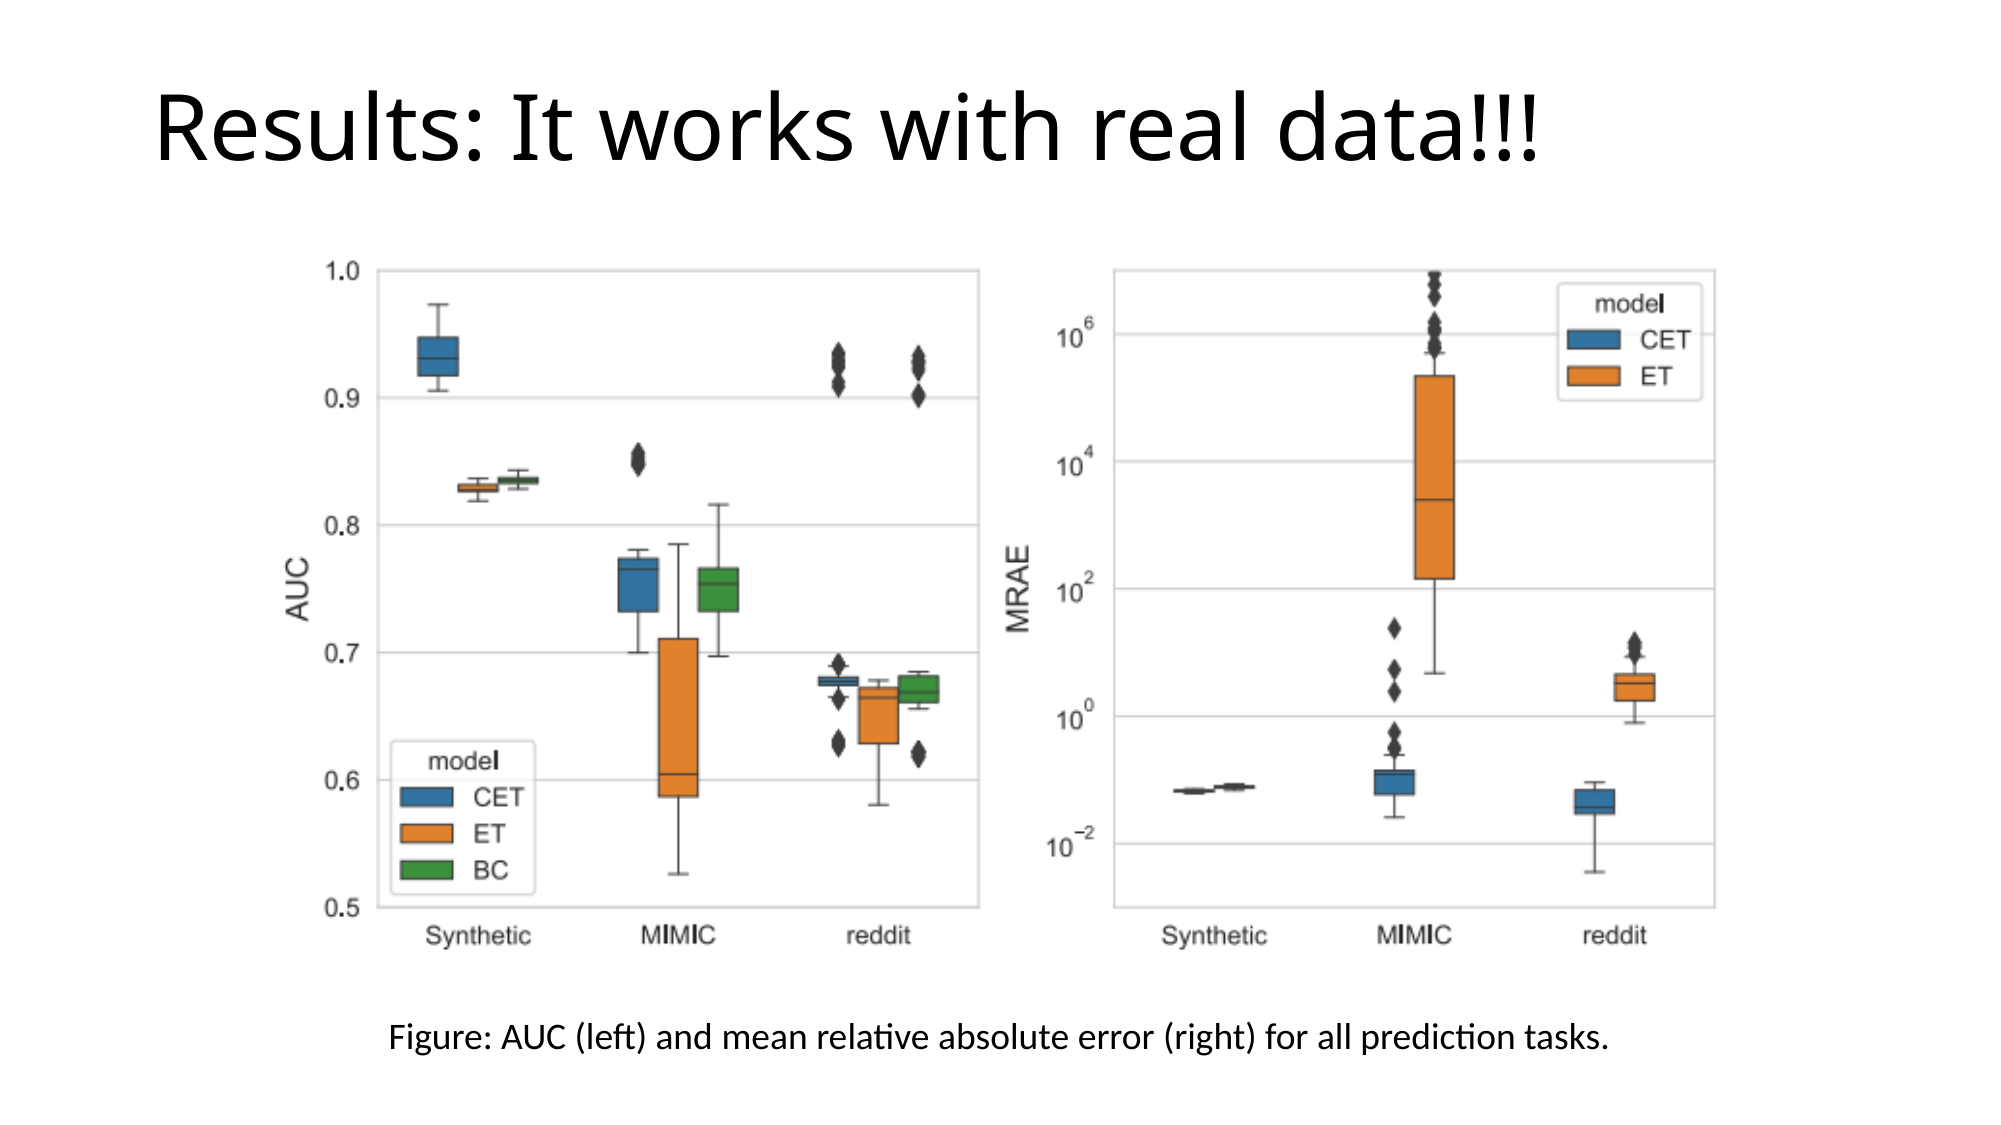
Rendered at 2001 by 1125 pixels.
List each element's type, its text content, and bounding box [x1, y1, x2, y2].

title Results: It works with real data!!! [137, 59, 1863, 203]
text_box Figure: AUC (left) and mean relative absolute error (right) for all prediction tasks. [94, 1004, 1906, 1065]
picture [261, 234, 1739, 973]
